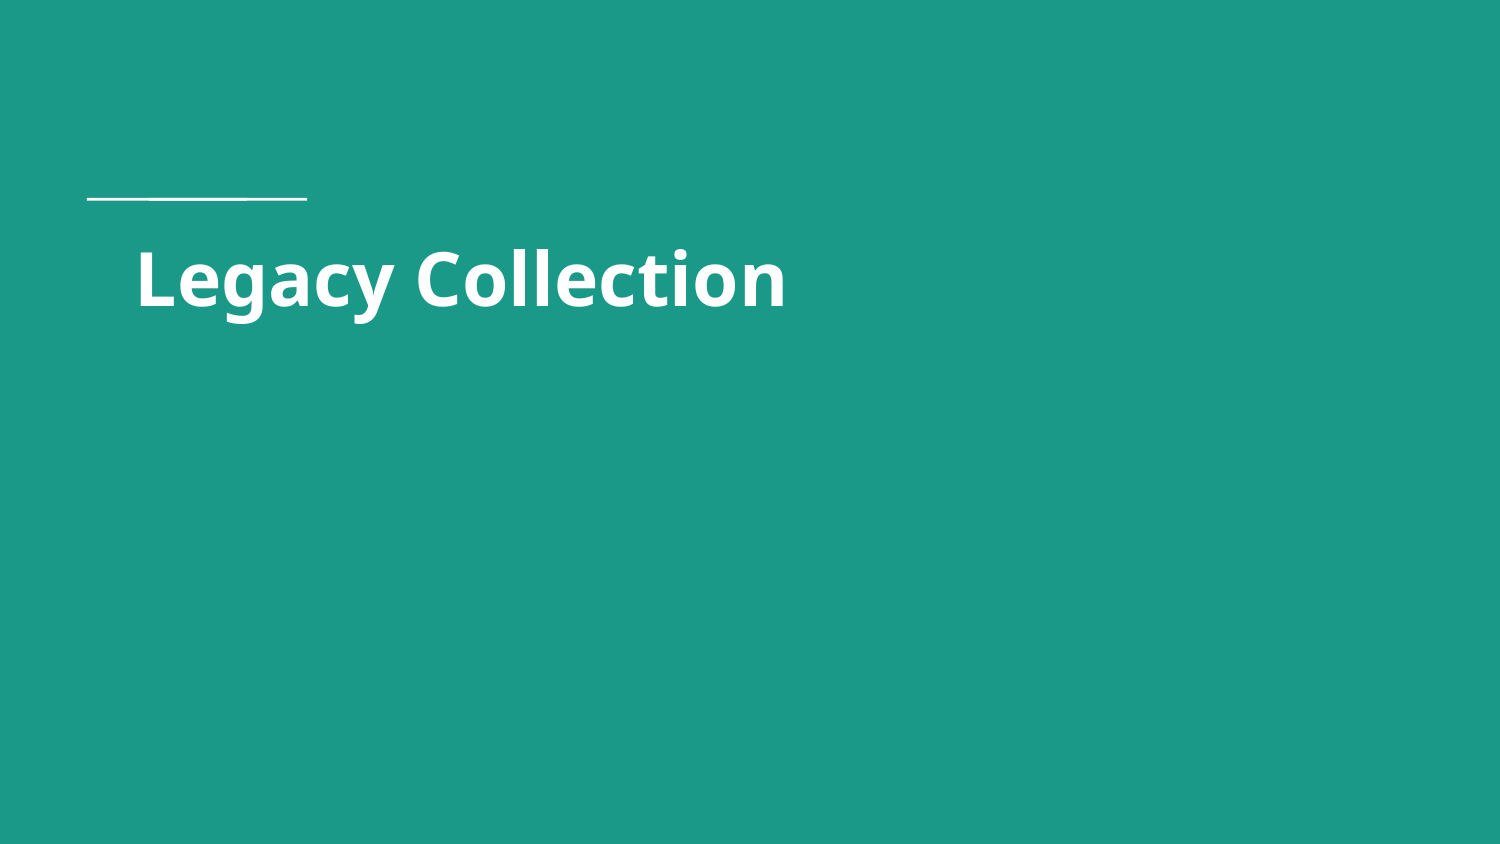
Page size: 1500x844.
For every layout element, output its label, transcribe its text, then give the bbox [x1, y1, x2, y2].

title Legacy Collection [119, 216, 1381, 466]
